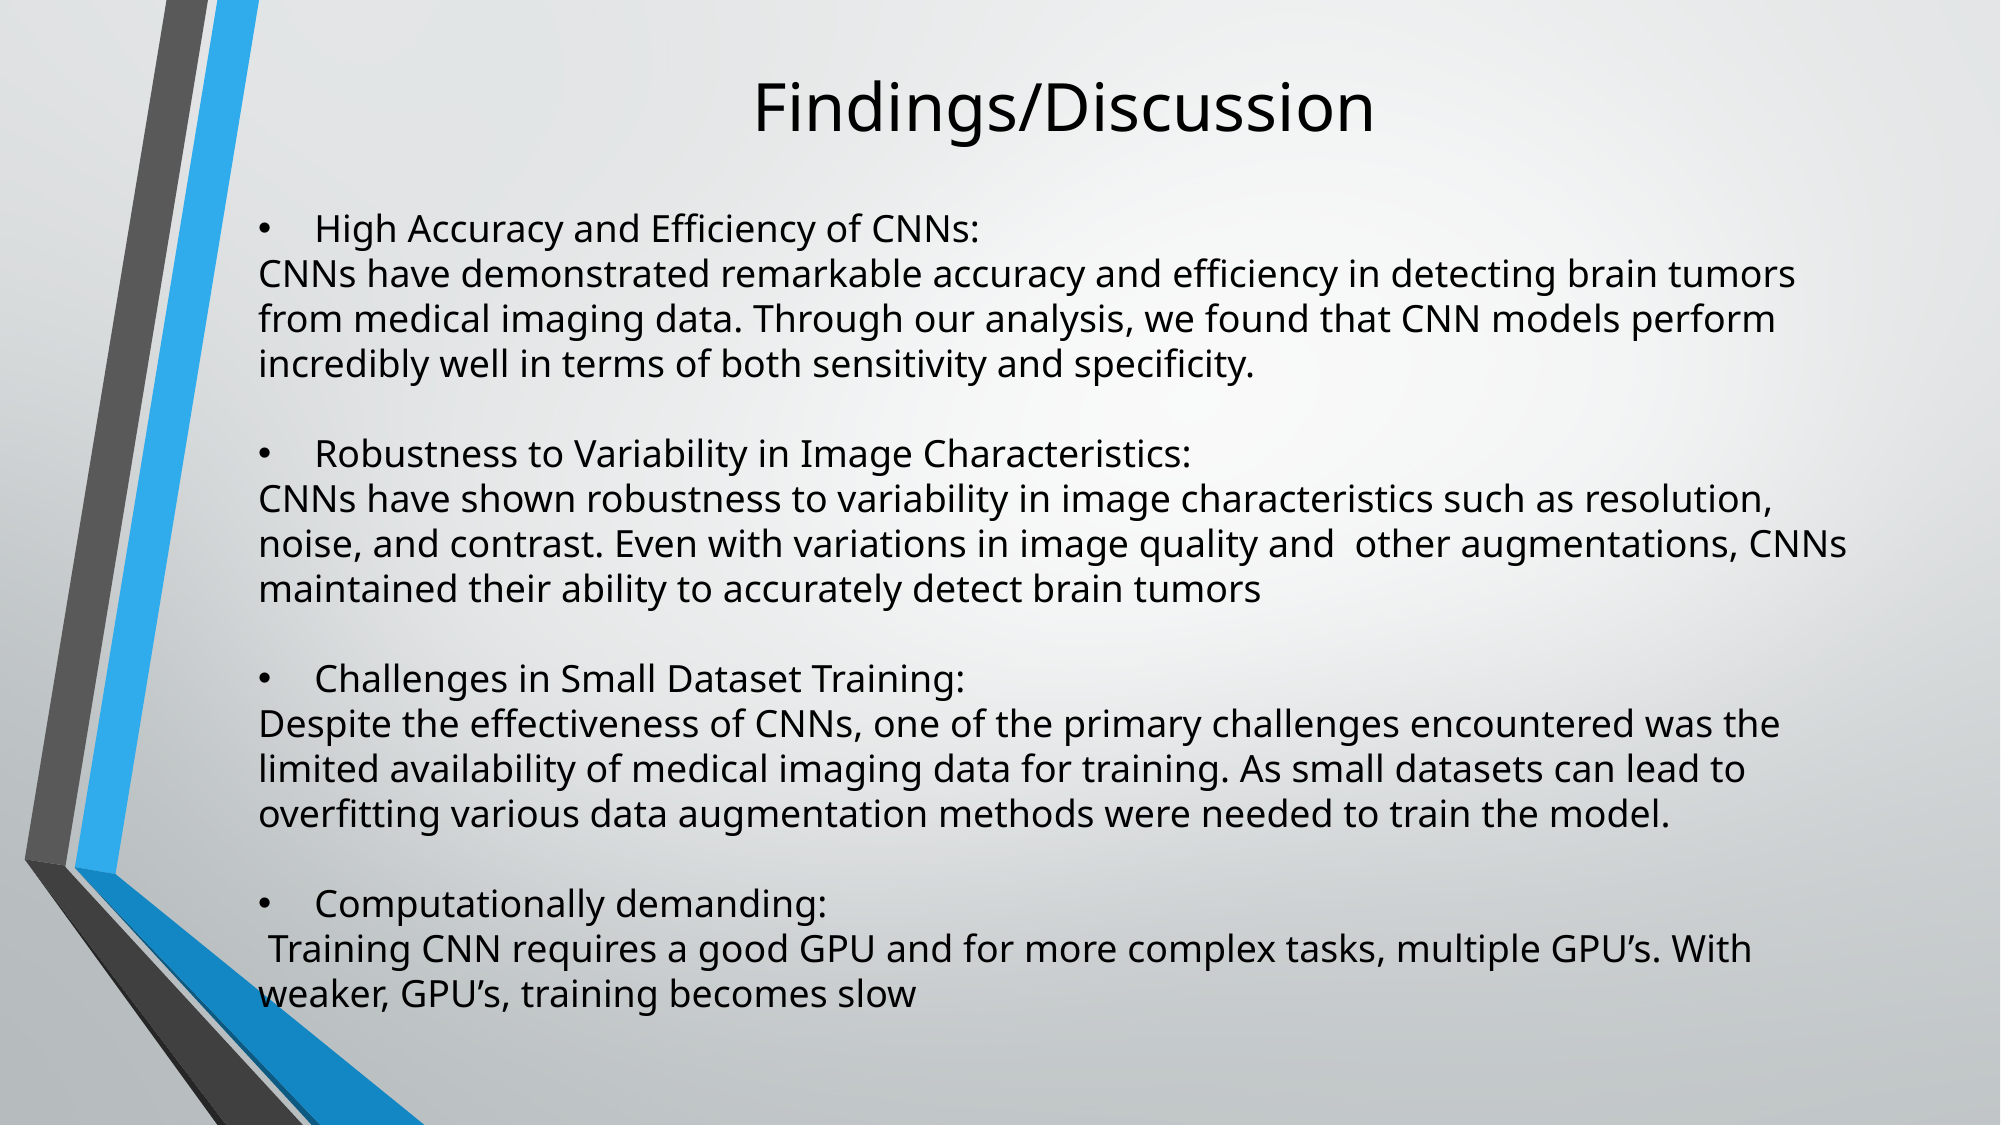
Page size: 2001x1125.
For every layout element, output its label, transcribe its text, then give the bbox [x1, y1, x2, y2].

title Findings/Discussion [243, 33, 1887, 175]
text_box High Accuracy and Efficiency of CNNs: CNNs have demonstrated remarkable accuracy and efficiency in detecting brain tumors from medical imaging data. Through our analysis, we found that CNN models perform incredibly well in terms of both sensitivity and specificity. Robustness to Variability in Image Characteristics: CNNs have shown robustness to variability in image characteristics such as resolution, noise, and contrast. Even with variations in image quality and other augmentations, CNNs maintained their ability to accurately detect brain tumors Challenges in Small Dataset Training: Despite the effectiveness of CNNs, one of the primary challenges encountered was the limited availability of medical imaging data for training. As small datasets can lead to overfitting various data augmentation methods were needed to train the model. Computationally demanding: Training CNN requires a good GPU and for more complex tasks, multiple GPU’s. With weaker, GPU’s, training becomes slow [243, 197, 1887, 1023]
